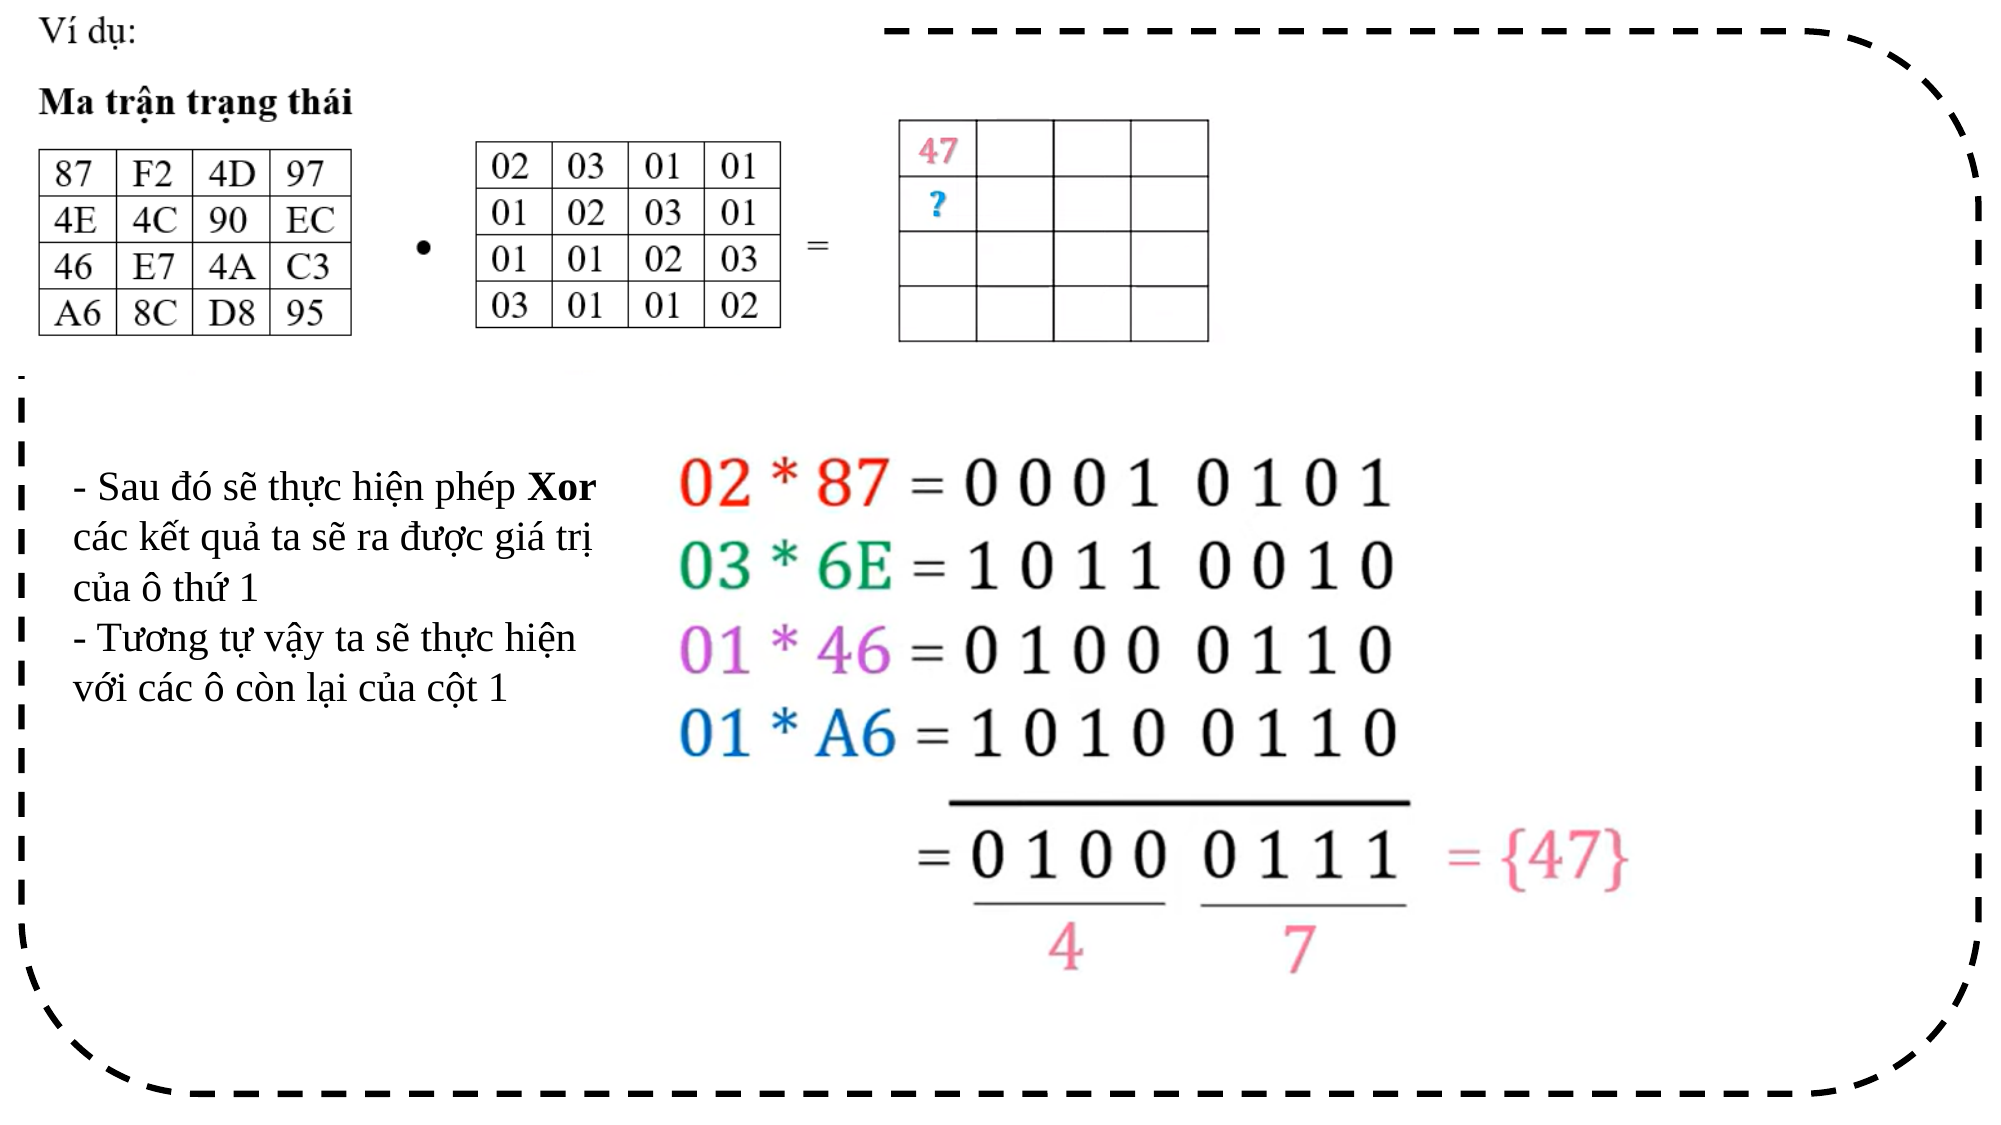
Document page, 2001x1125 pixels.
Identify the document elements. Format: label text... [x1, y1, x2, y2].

picture [637, 408, 1702, 997]
picture [0, 0, 1235, 376]
text_box - Sau đó sẽ thực hiện phép Xor các kết quả ta sẽ ra được giá trị của ô thứ 1 - Tương tự vậy ta sẽ thực hiện với các ô còn lại của cột 1 [58, 451, 637, 717]
